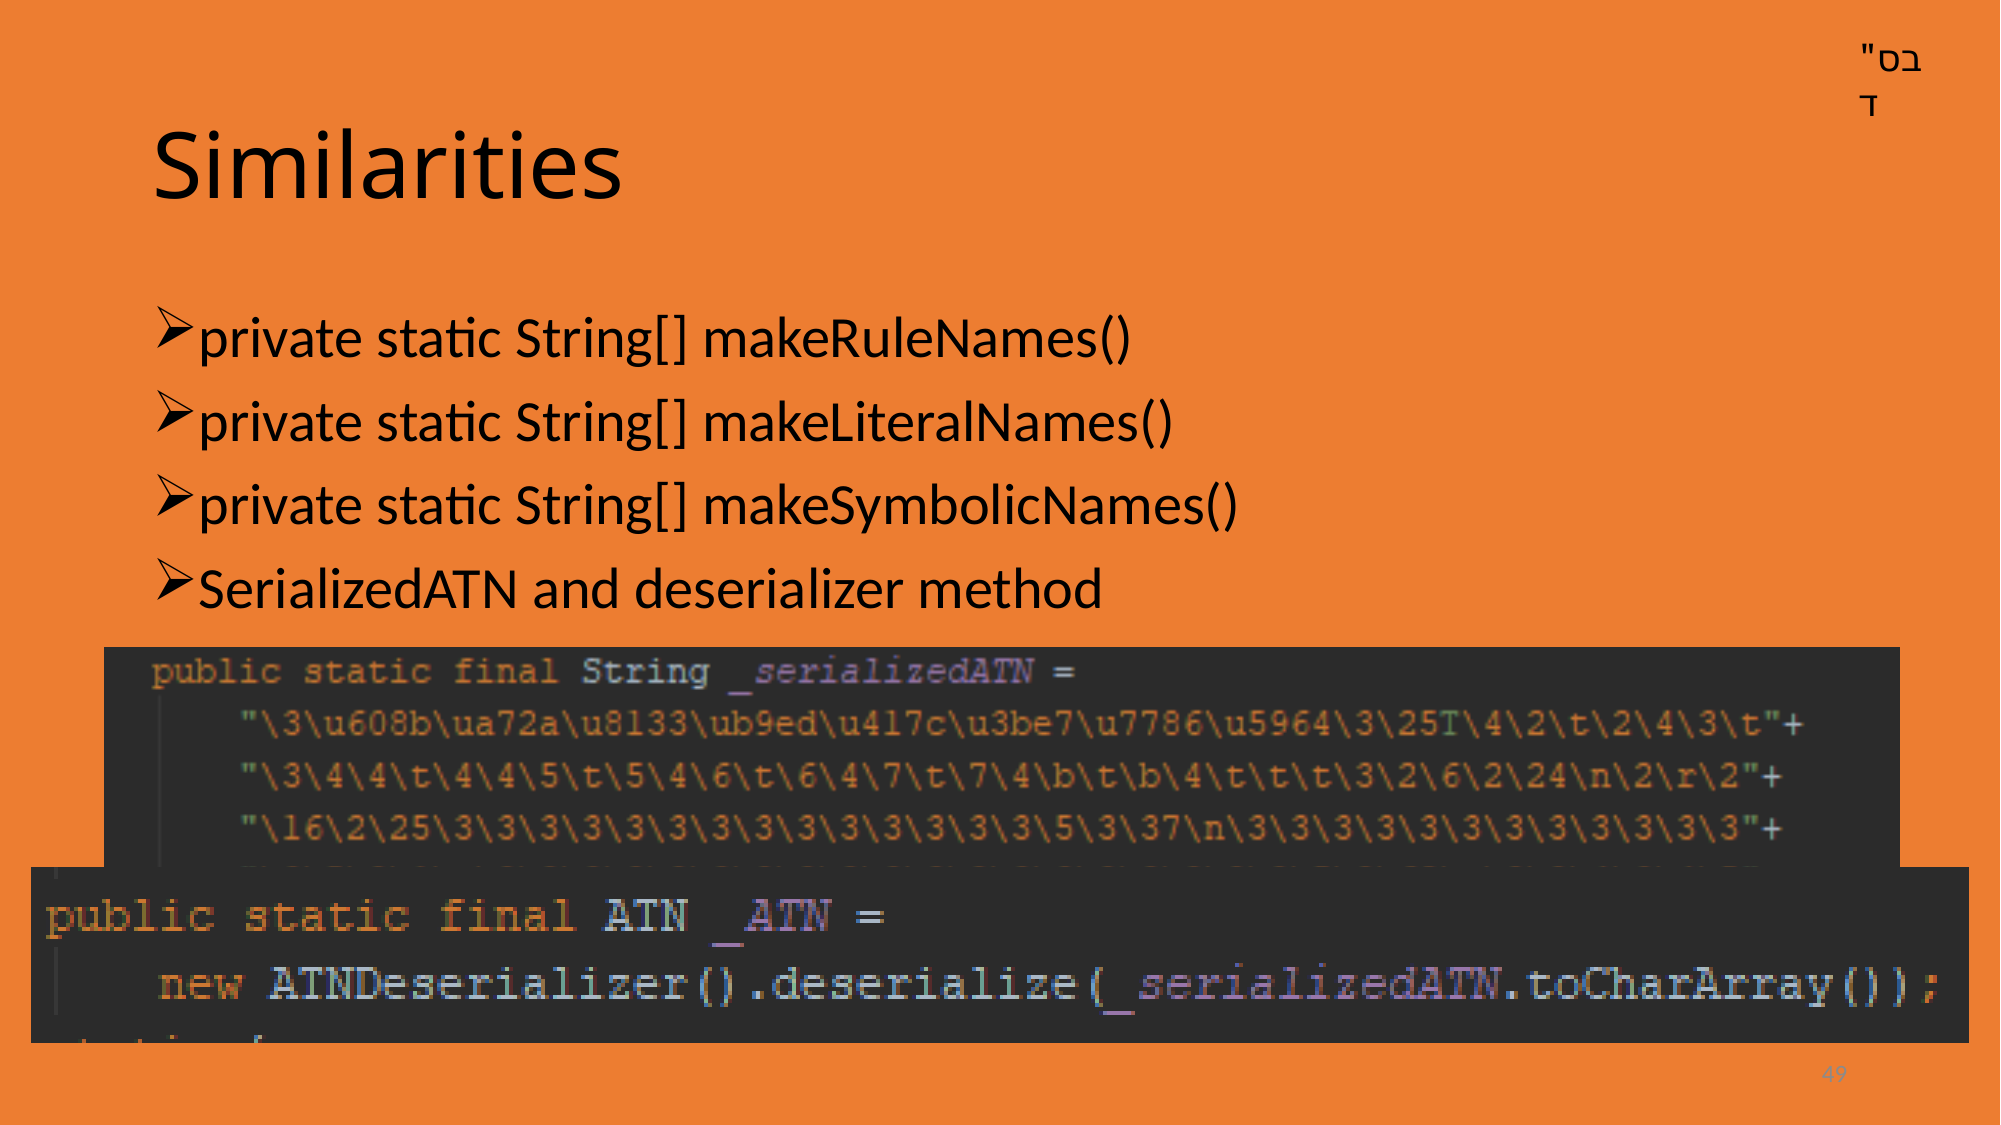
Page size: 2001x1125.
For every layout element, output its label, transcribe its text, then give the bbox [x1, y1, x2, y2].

picture [31, 647, 1969, 1043]
title Similarities [137, 59, 1863, 278]
list private static String[] makeRuleNames() private static String[] makeLiteralNames() private static String[] makeSymbolicNames() SerializedATN and deserializer method [137, 299, 1863, 647]
text_box בס"ד [1843, 26, 1957, 132]
slide_number 49 [1412, 1043, 1863, 1103]
